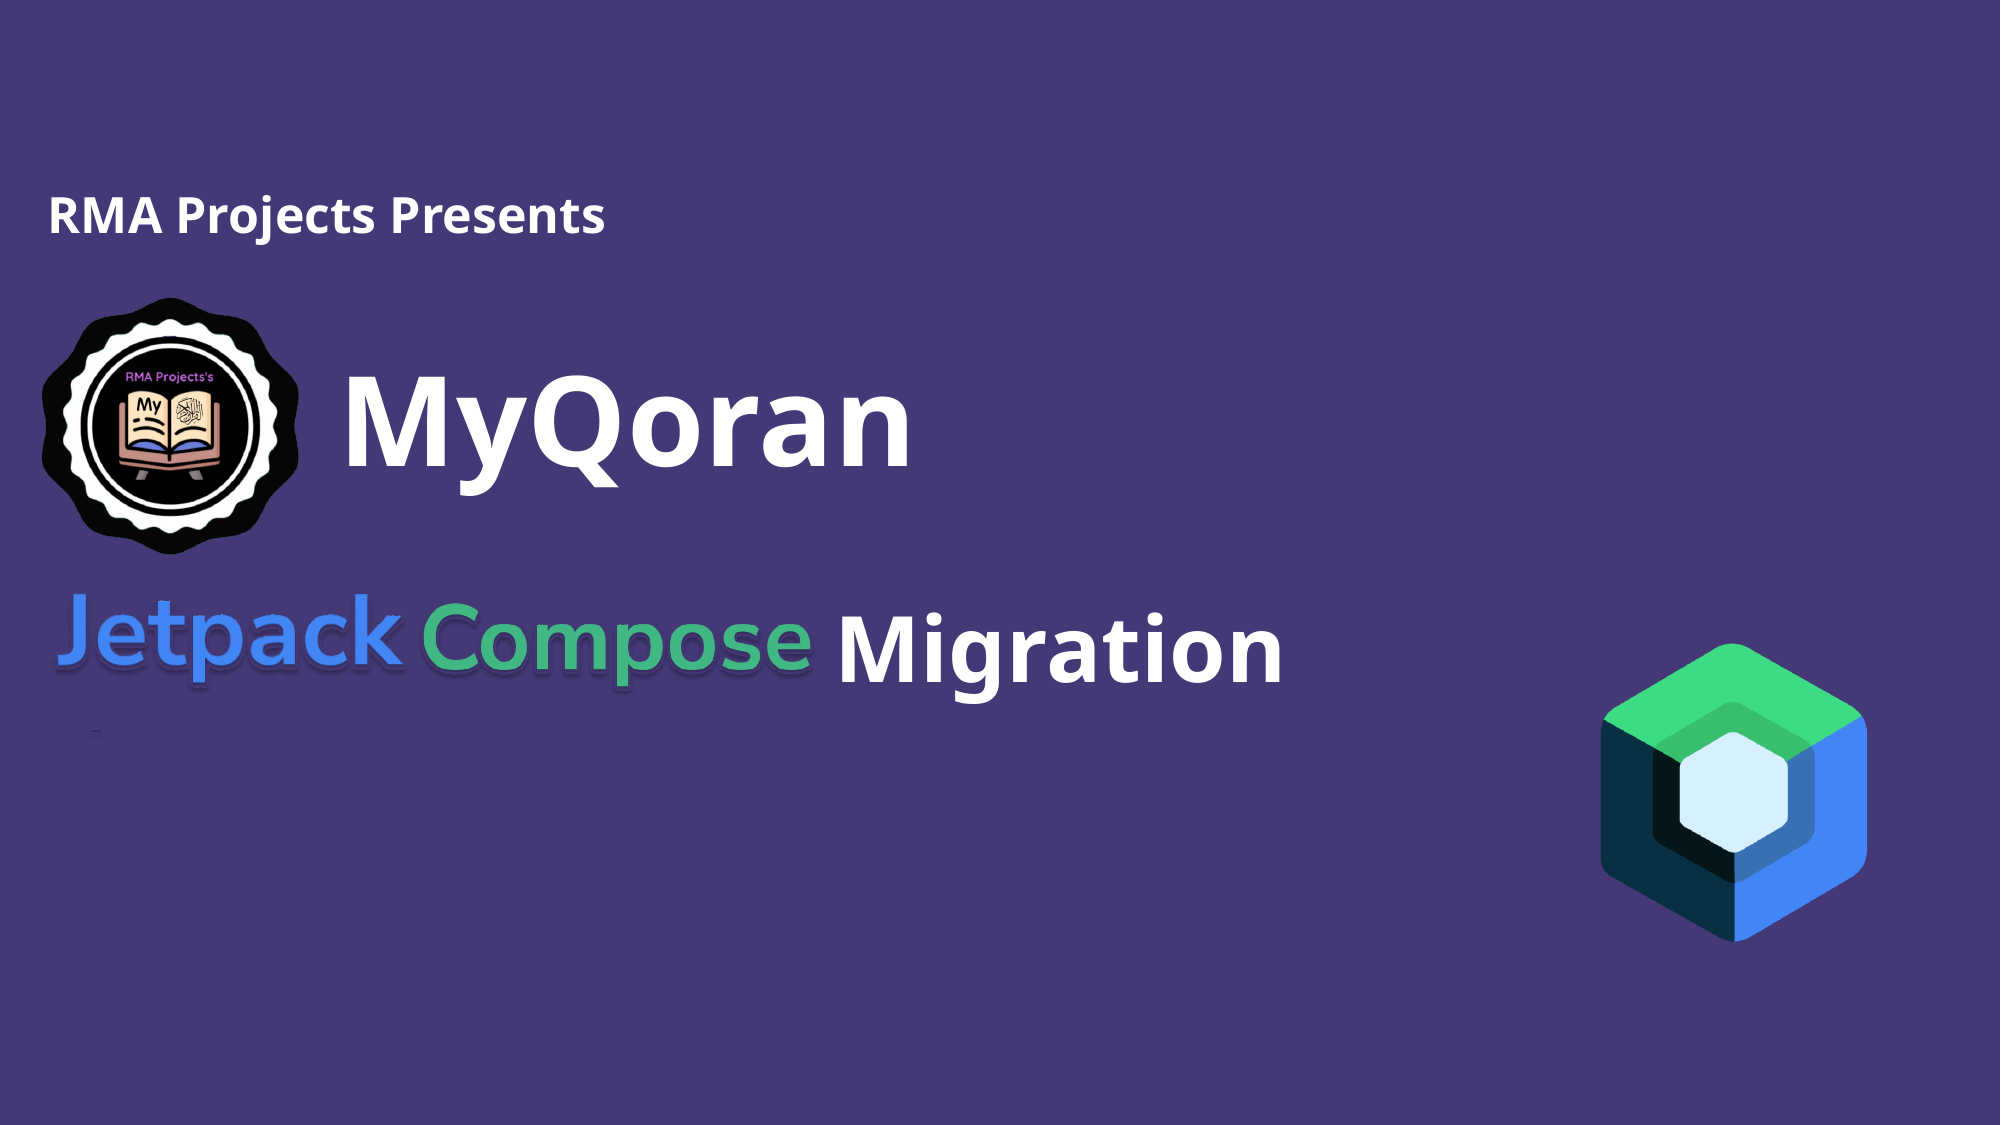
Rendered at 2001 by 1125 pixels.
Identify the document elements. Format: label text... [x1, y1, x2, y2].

picture [0, 289, 842, 740]
text_box RMA Projects Presents [33, 176, 1321, 252]
text_box Migration [842, 583, 1302, 709]
picture [1540, 583, 1927, 1001]
text_box MyQoran [323, 334, 1000, 500]
